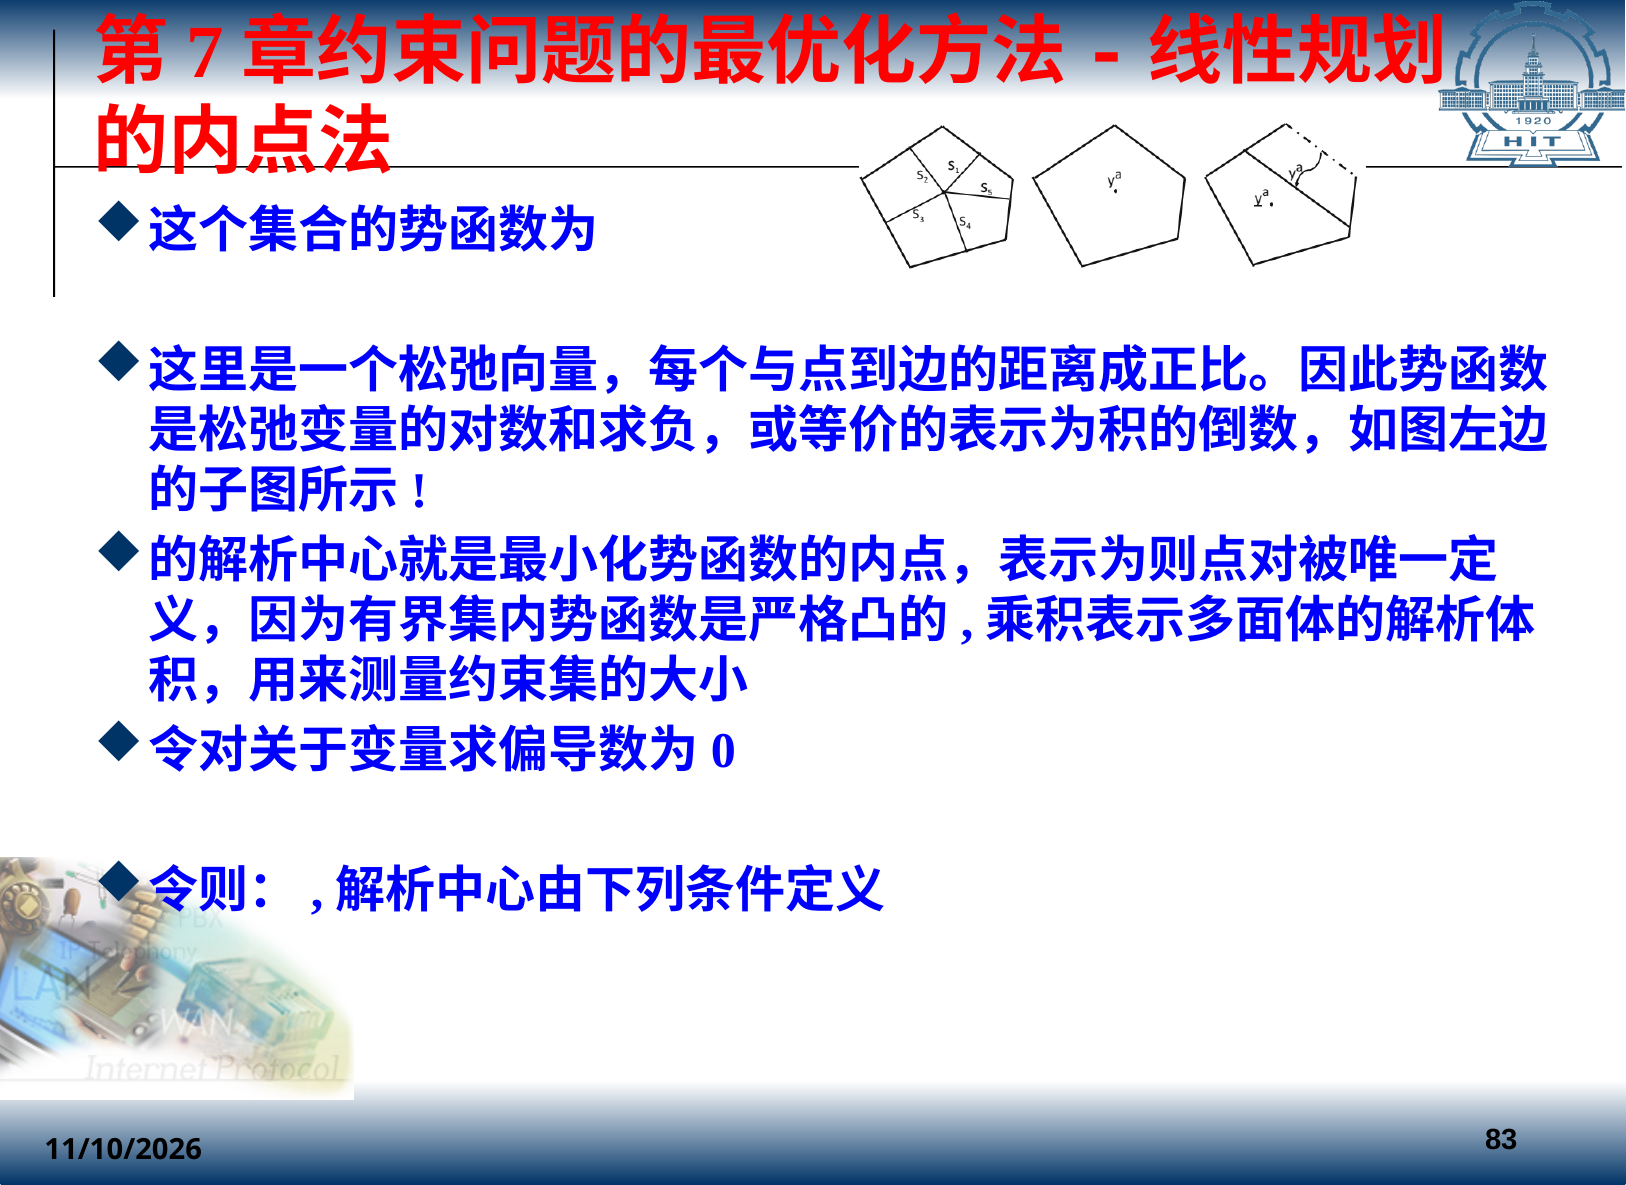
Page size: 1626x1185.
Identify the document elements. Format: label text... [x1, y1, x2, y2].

picture [0, 857, 354, 1100]
title 第7章约束问题的最优化方法-线性规划的内点法 [78, 29, 1498, 155]
picture [859, 104, 1366, 276]
picture [1438, 1, 1626, 167]
